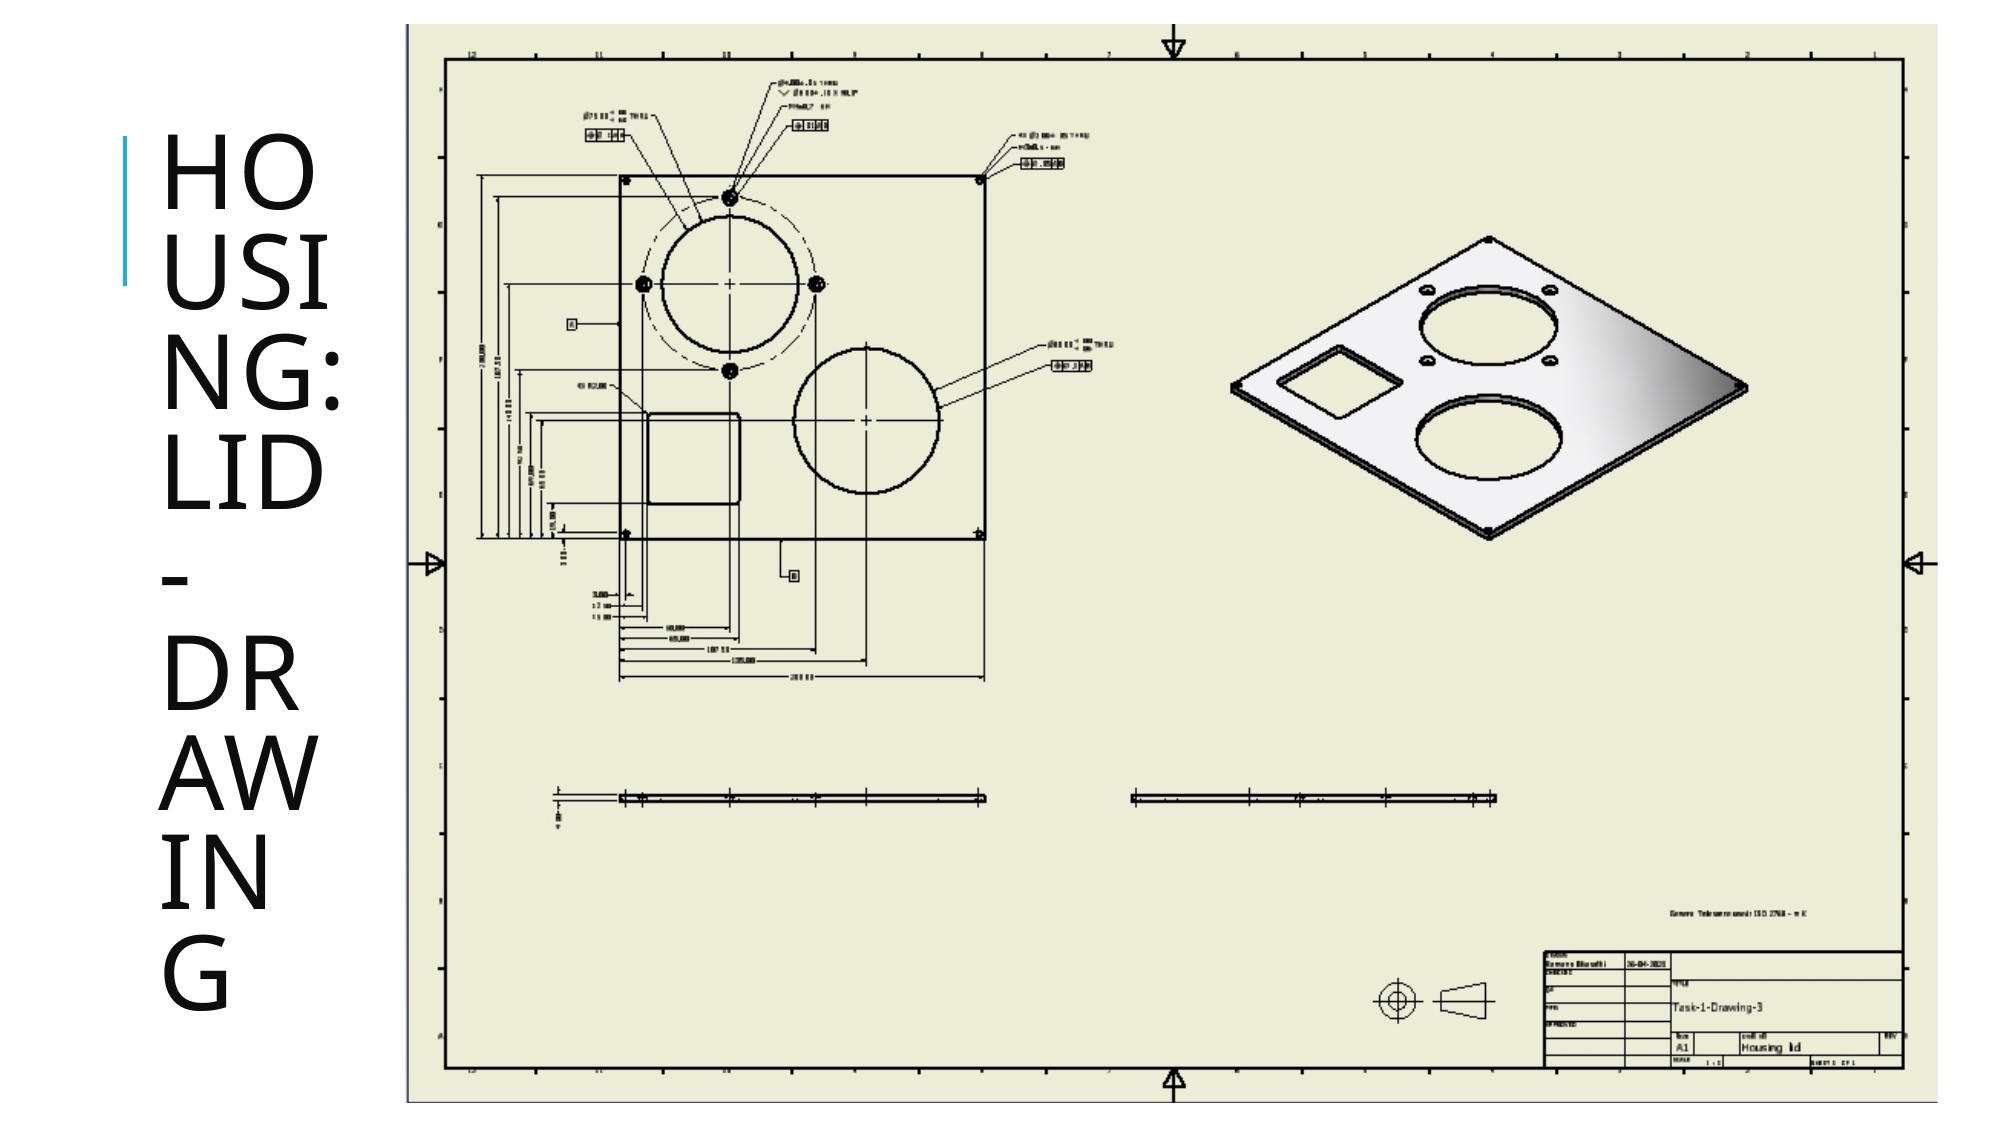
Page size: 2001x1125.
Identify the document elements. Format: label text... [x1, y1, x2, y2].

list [405, 24, 1938, 1104]
title Housing: lid- drawing [151, 96, 360, 1064]
